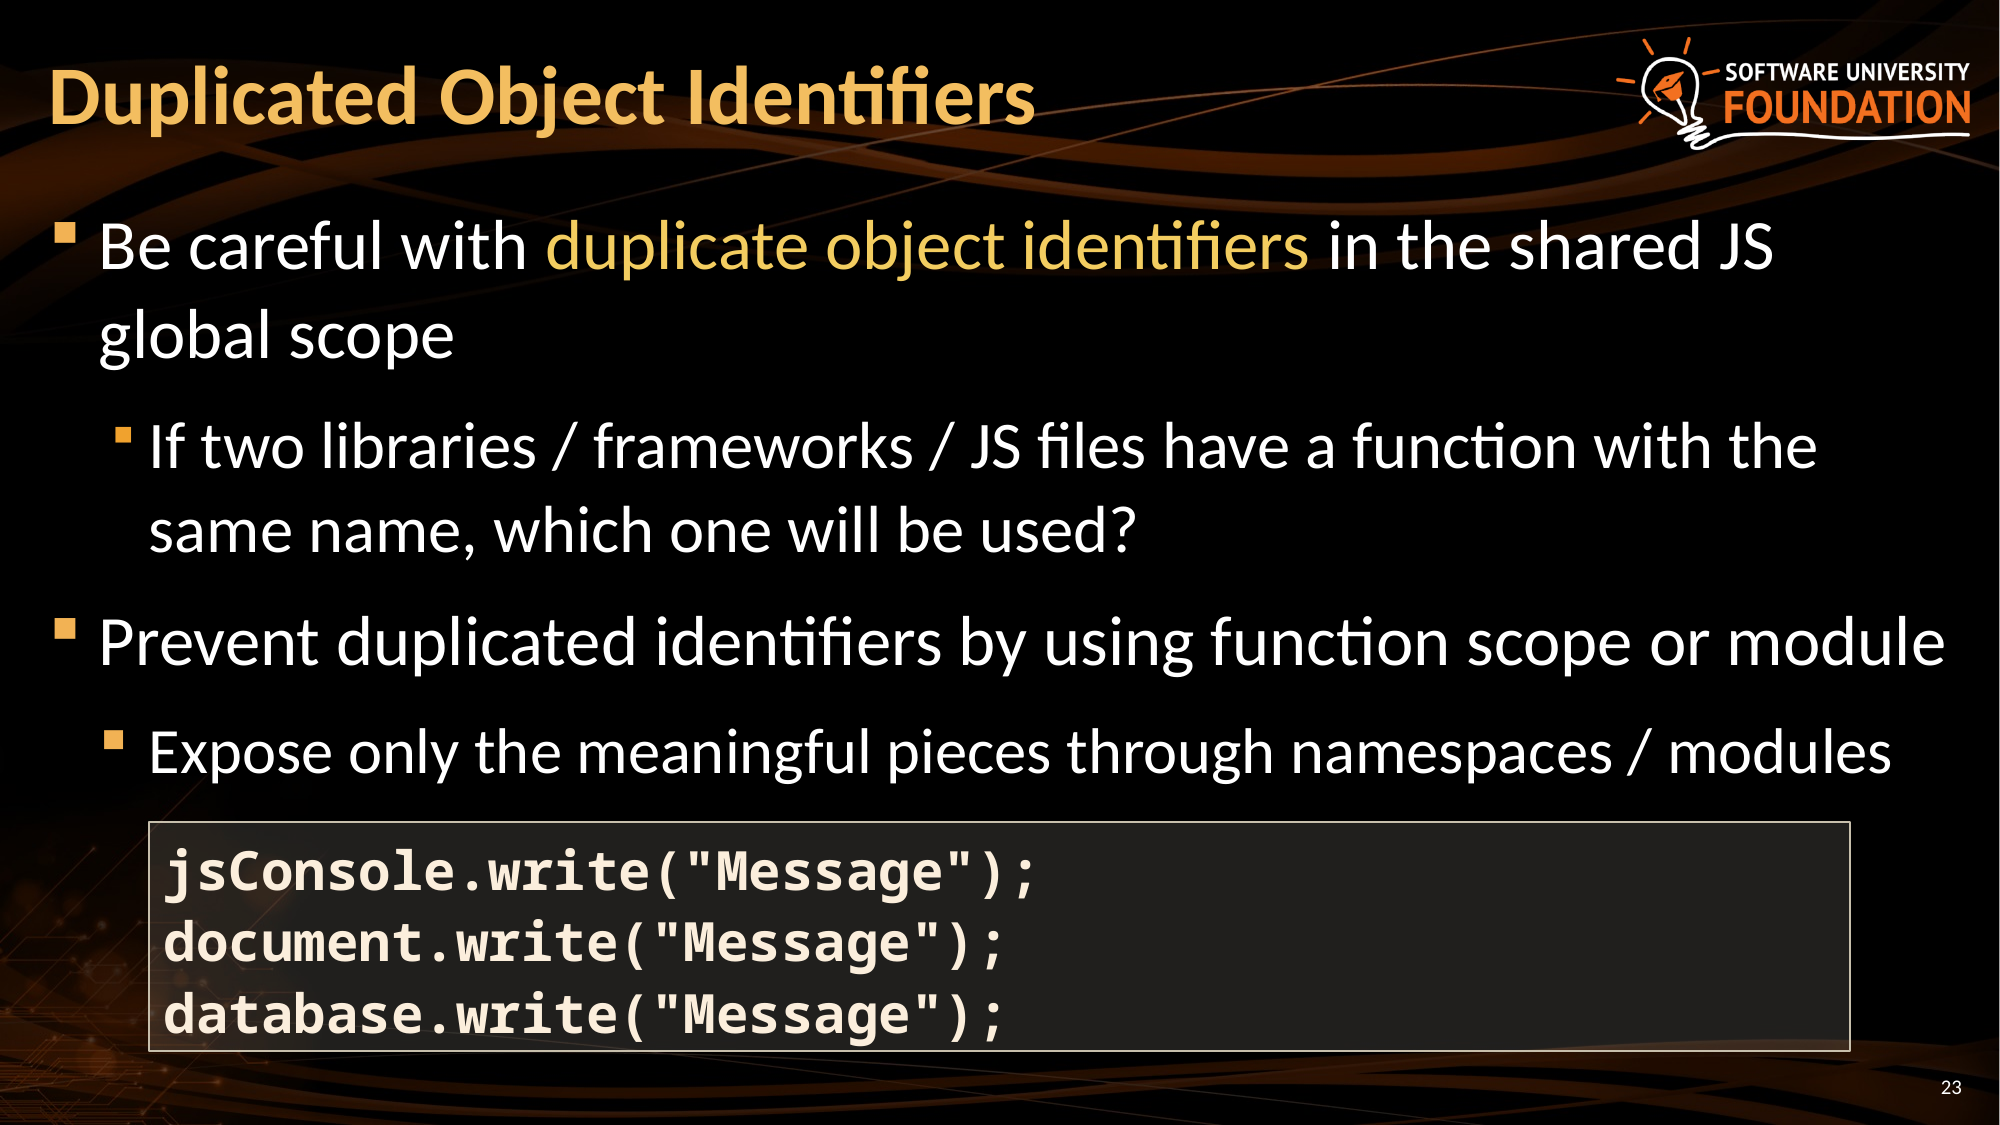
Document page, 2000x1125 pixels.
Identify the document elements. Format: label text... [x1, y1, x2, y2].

list Be careful with duplicate object identifiers in the shared JS global scope If two libraries / frameworks / JS files have a function with the same name, which one will be used? Prevent duplicated identifiers by using function scope or module Expose only the meaningful pieces through namespaces / modules [31, 188, 1968, 1103]
slide_number 23 [1897, 1070, 1968, 1103]
text_box jsConsole.write("Message"); document.write("Message"); database.write("Message"); [149, 822, 1850, 1052]
title Duplicated Object Identifiers [30, 6, 1602, 189]
picture [0, 0, 2000, 1125]
